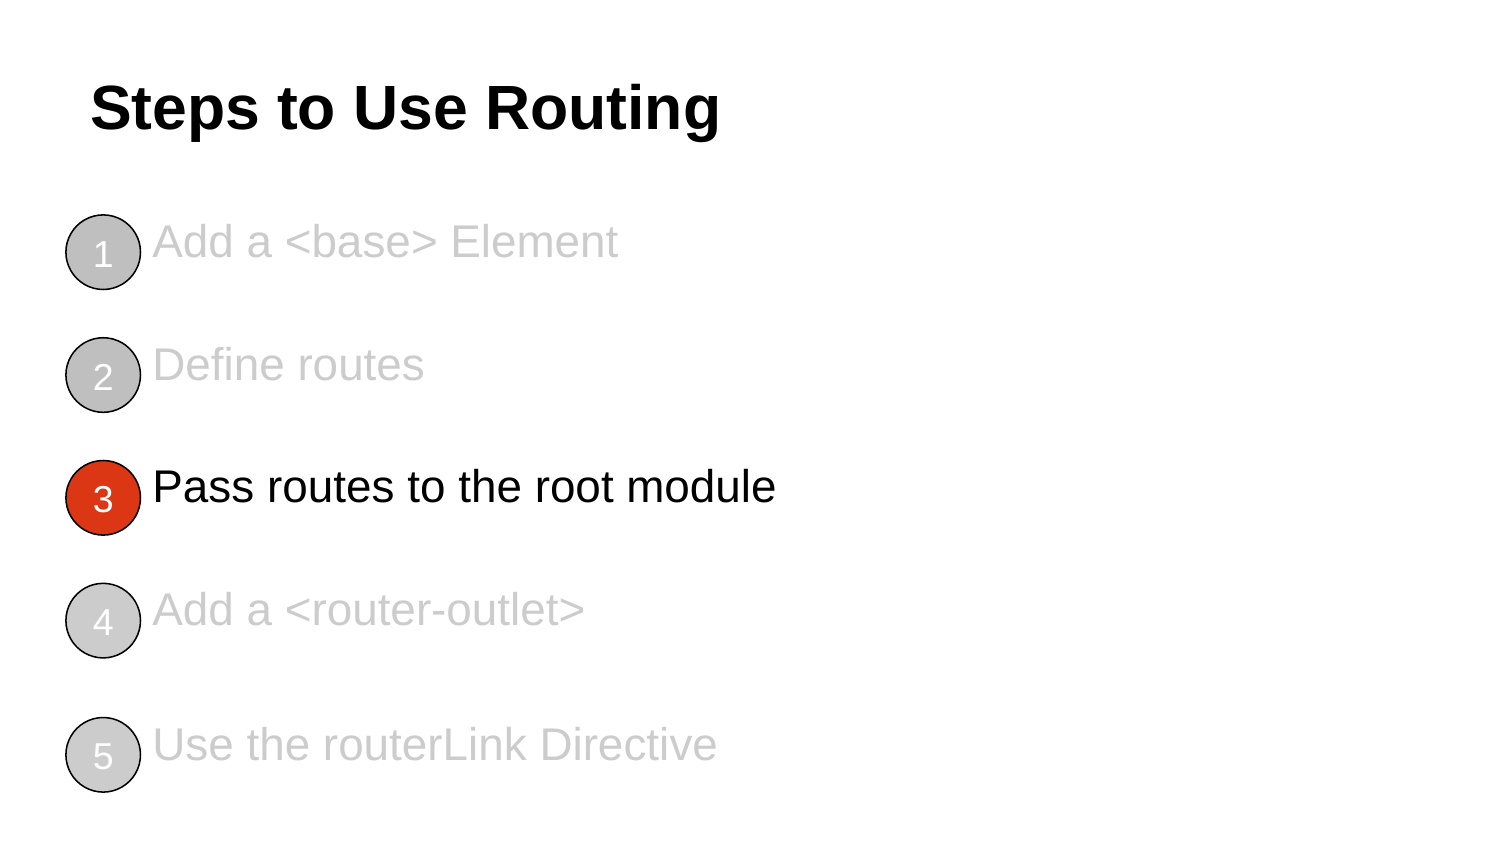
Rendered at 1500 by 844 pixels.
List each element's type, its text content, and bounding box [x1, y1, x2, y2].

text_box 1 [65, 214, 141, 290]
text_box 5 [65, 717, 141, 793]
list Add a <base> Element Define routes Pass routes to the root module Add a <router-outlet> Use the routerLink Directive [137, 196, 1488, 808]
text_box 2 [65, 337, 141, 413]
title Steps to Use Routing [75, 33, 1425, 175]
text_box 4 [65, 583, 141, 658]
text_box 3 [65, 460, 141, 536]
